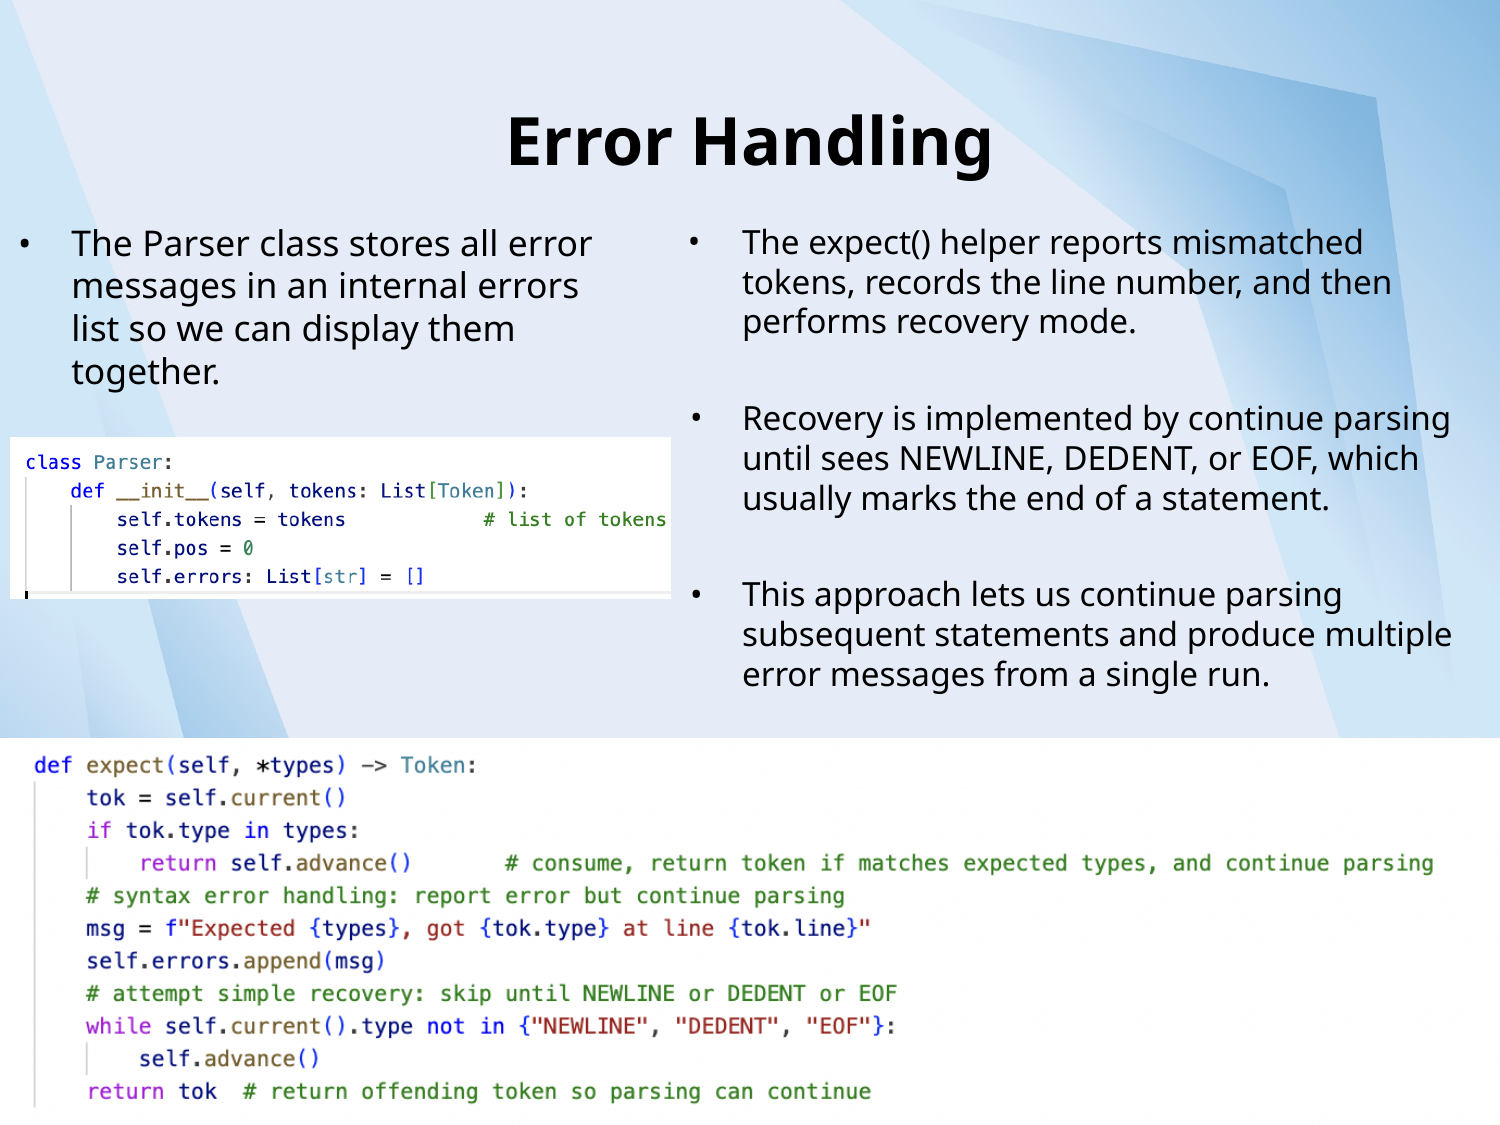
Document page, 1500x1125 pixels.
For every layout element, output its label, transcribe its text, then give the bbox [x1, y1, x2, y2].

list The expect() helper reports mismatched tokens, records the line number, and then performs recovery mode. Recovery is implemented by continue parsing until sees NEWLINE, DEDENT, or EOF, which usually marks the end of a statement. This approach lets us continue parsing subsequent statements and produce multiple error messages from a single run. [670, 213, 1470, 727]
text_box [779, 164, 1470, 213]
picture [0, 0, 1500, 1125]
list The Parser class stores all error messages in an internal errors list so we can display them together. [0, 213, 630, 625]
title Error Handling [75, 45, 1425, 233]
